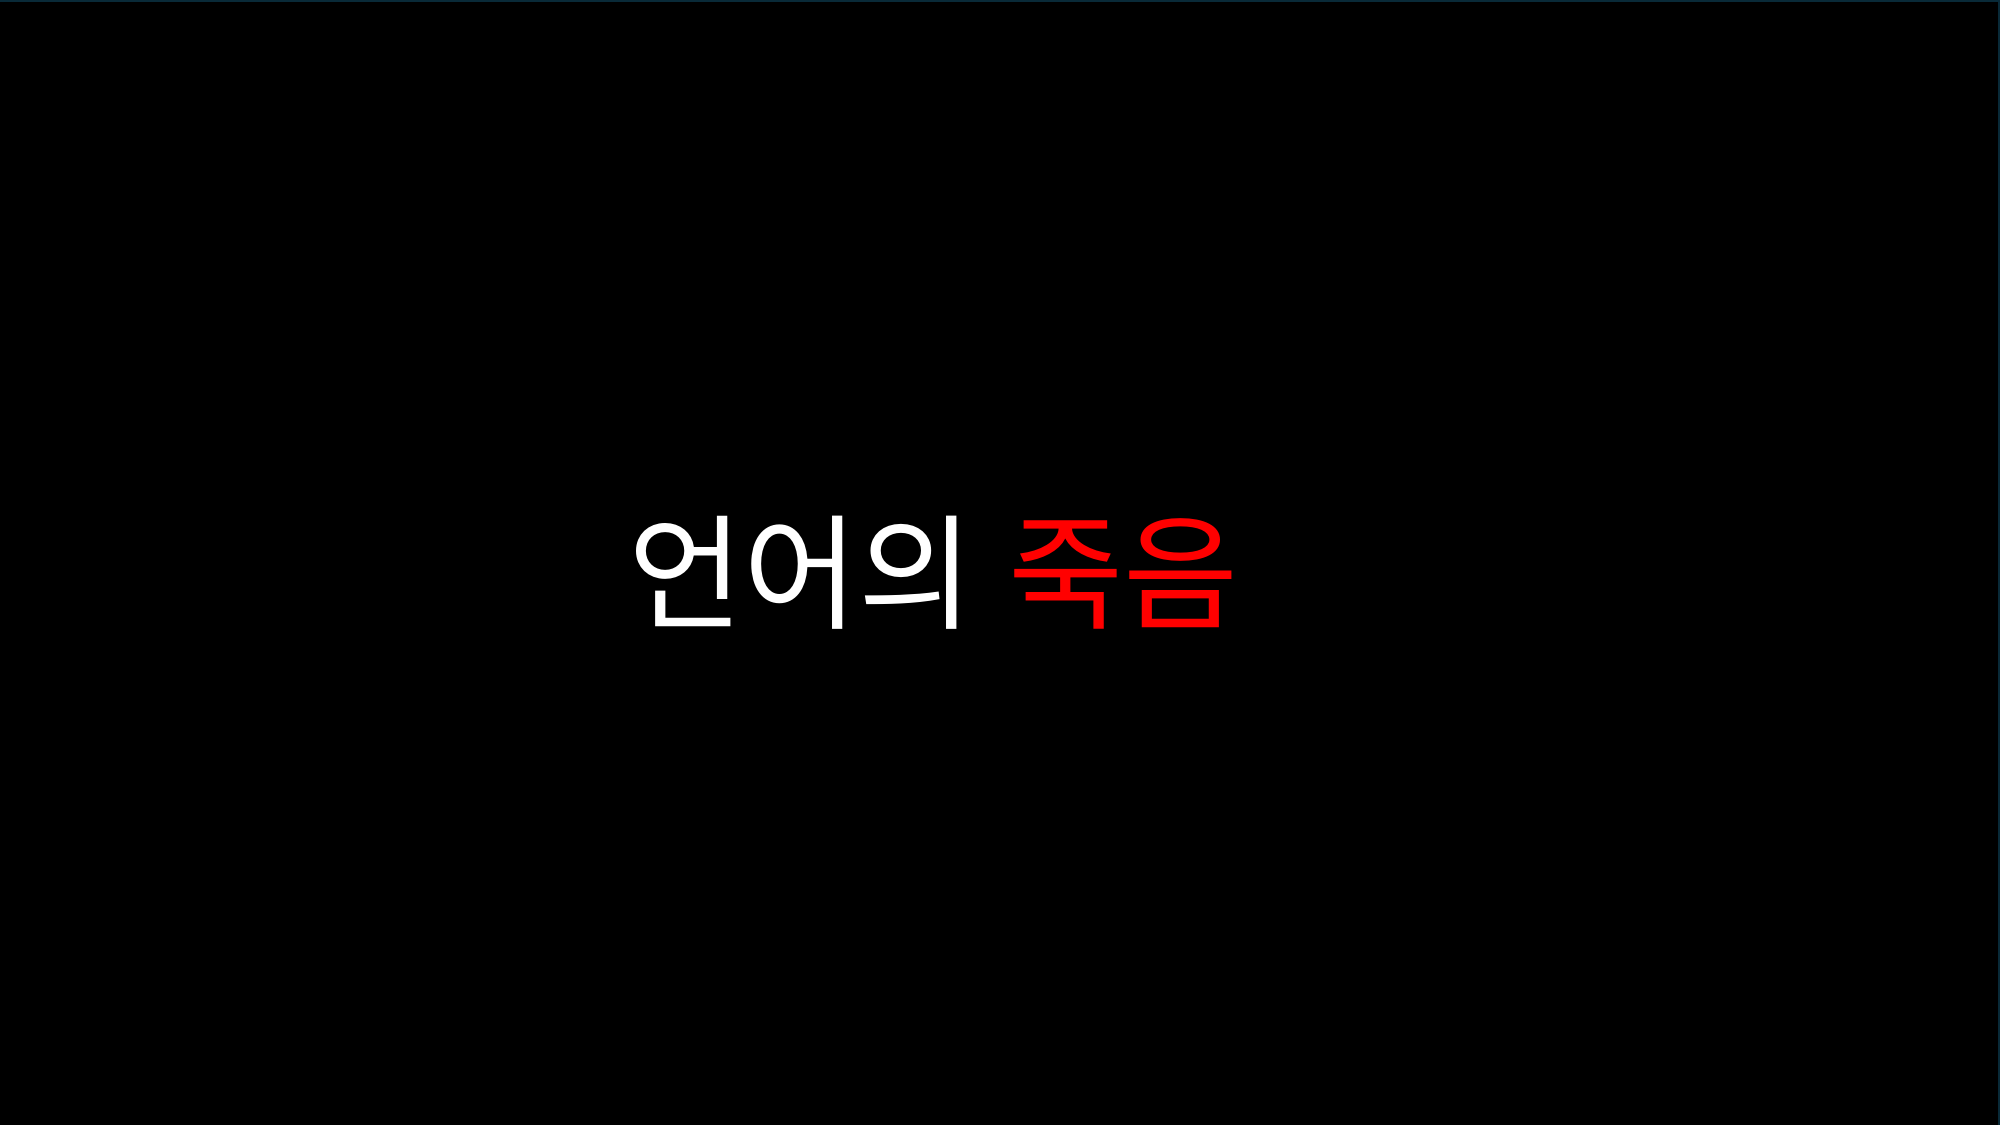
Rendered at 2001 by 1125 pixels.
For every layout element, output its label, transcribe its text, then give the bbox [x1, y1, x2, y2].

text_box [0, 0, 2000, 1125]
text_box 언어의 죽음 [613, 486, 1429, 652]
